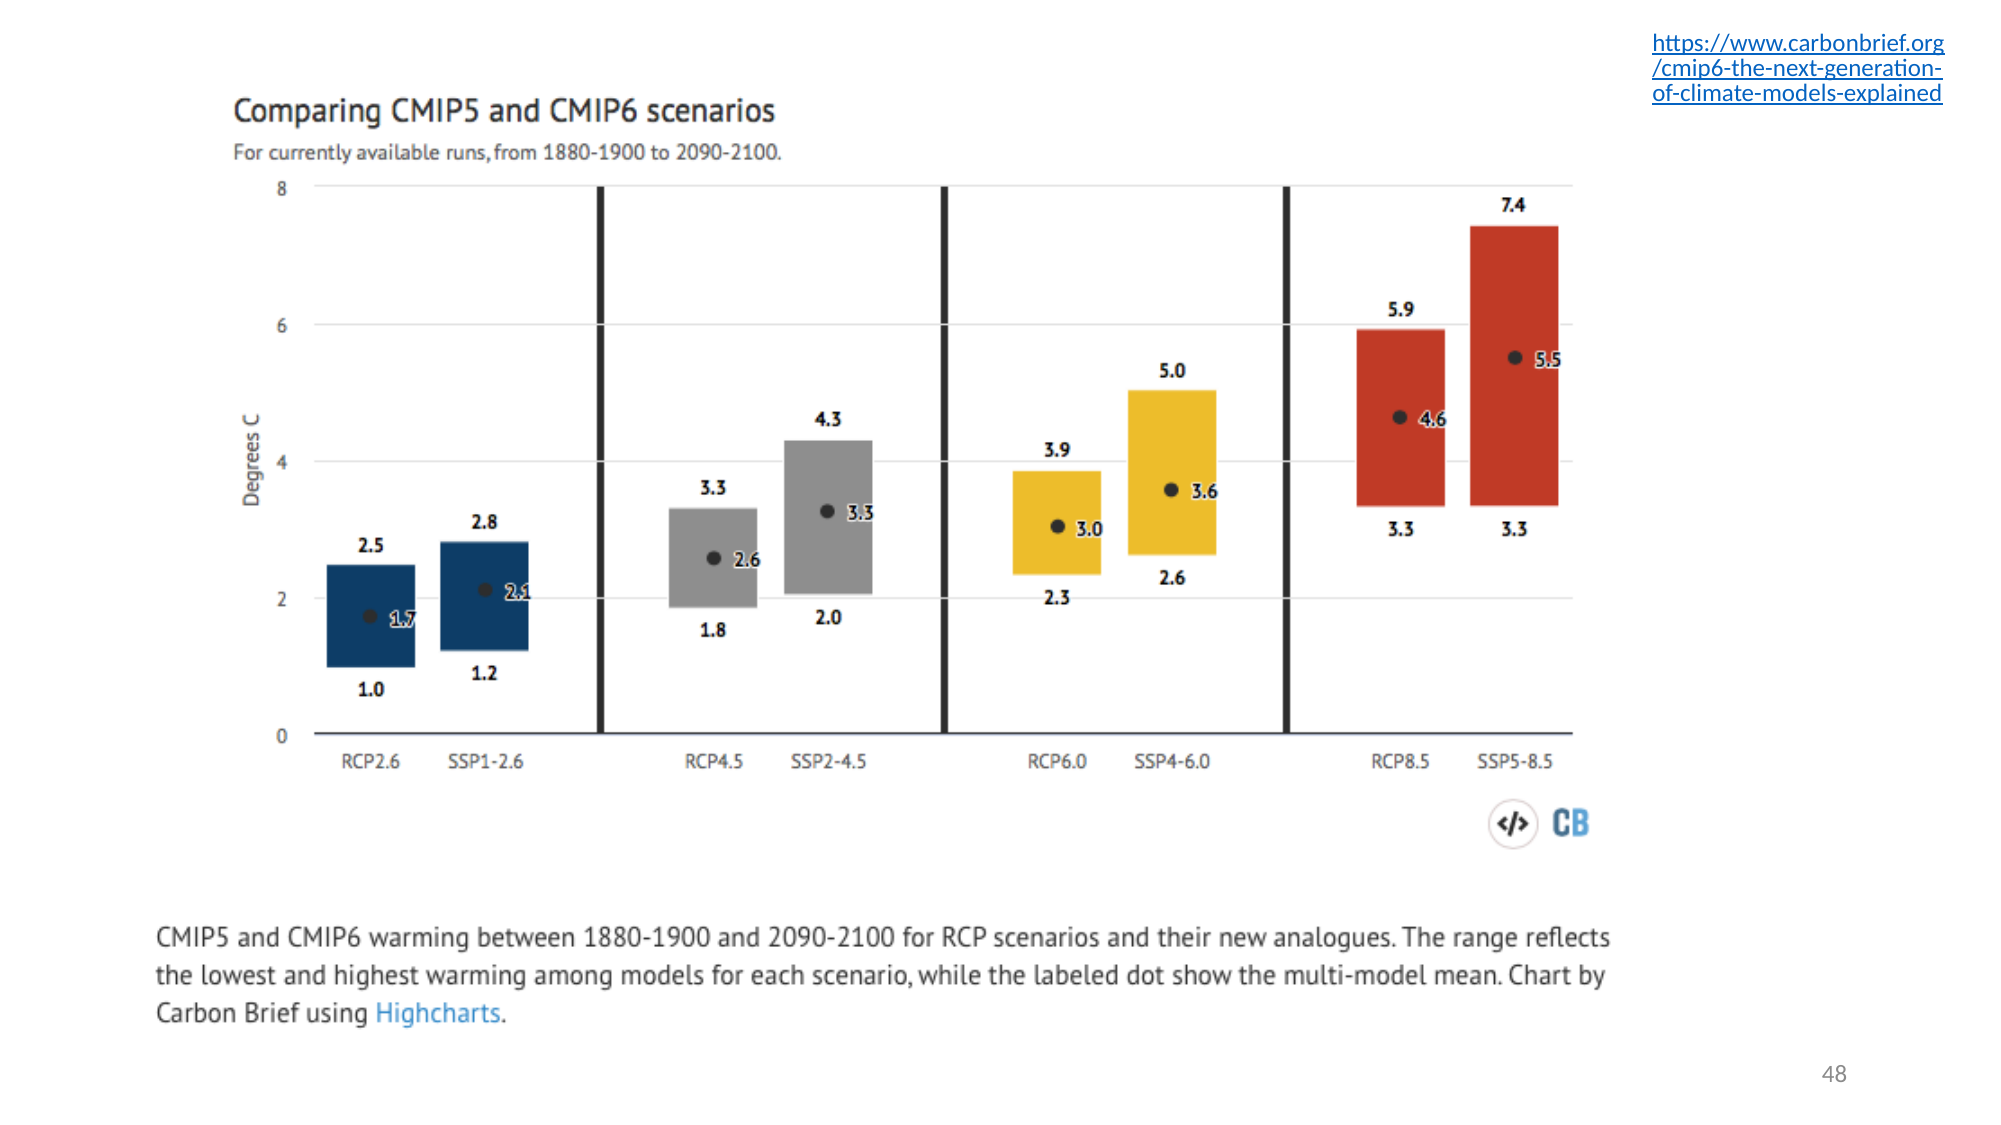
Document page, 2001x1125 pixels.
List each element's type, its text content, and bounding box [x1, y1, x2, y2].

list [113, 88, 1638, 1037]
slide_number 48 [1412, 1042, 1863, 1103]
text_box https://www.carbonbrief.org/cmip6-the-next-generation-of-climate-models-explained [1637, 19, 1968, 94]
